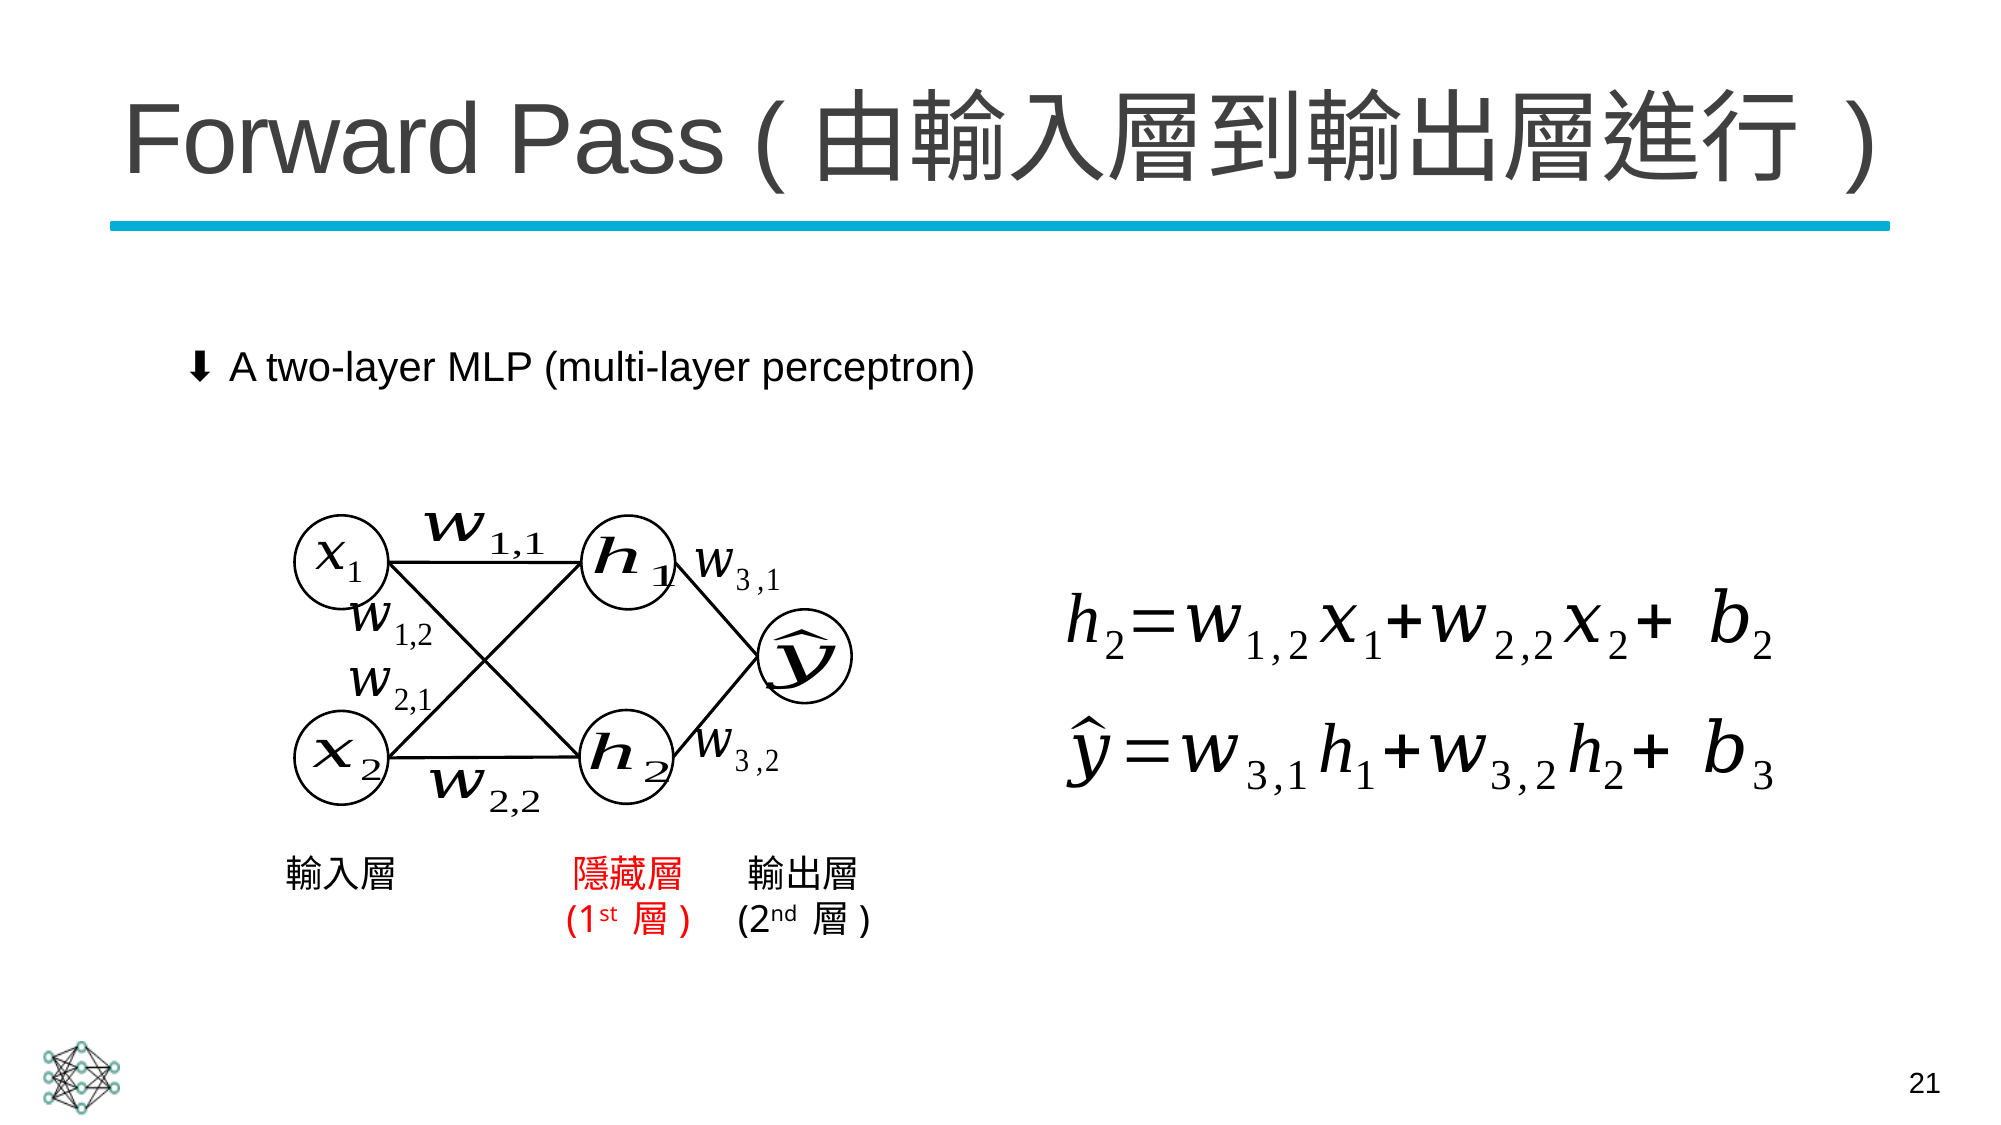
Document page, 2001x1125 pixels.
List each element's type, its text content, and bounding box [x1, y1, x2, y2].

text_box [579, 708, 674, 806]
text_box 輸入層 [249, 842, 434, 903]
text_box [766, 608, 853, 705]
text_box [293, 709, 389, 806]
text_box [293, 514, 390, 611]
text_box 隱藏層 (1st 層) [536, 842, 712, 948]
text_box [674, 561, 759, 653]
picture [43, 1041, 120, 1116]
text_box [672, 655, 759, 758]
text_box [387, 567, 582, 756]
text_box [580, 514, 677, 611]
slide_number 21 [1740, 1052, 1957, 1113]
title Forward Pass (由輸入層到輸出層進行 ) [107, 58, 1899, 228]
text_box 輸出層 (2nd 層) [712, 842, 896, 948]
text_box ⬇️ A two-layer MLP (multi-layer perceptron) [141, 332, 1018, 398]
